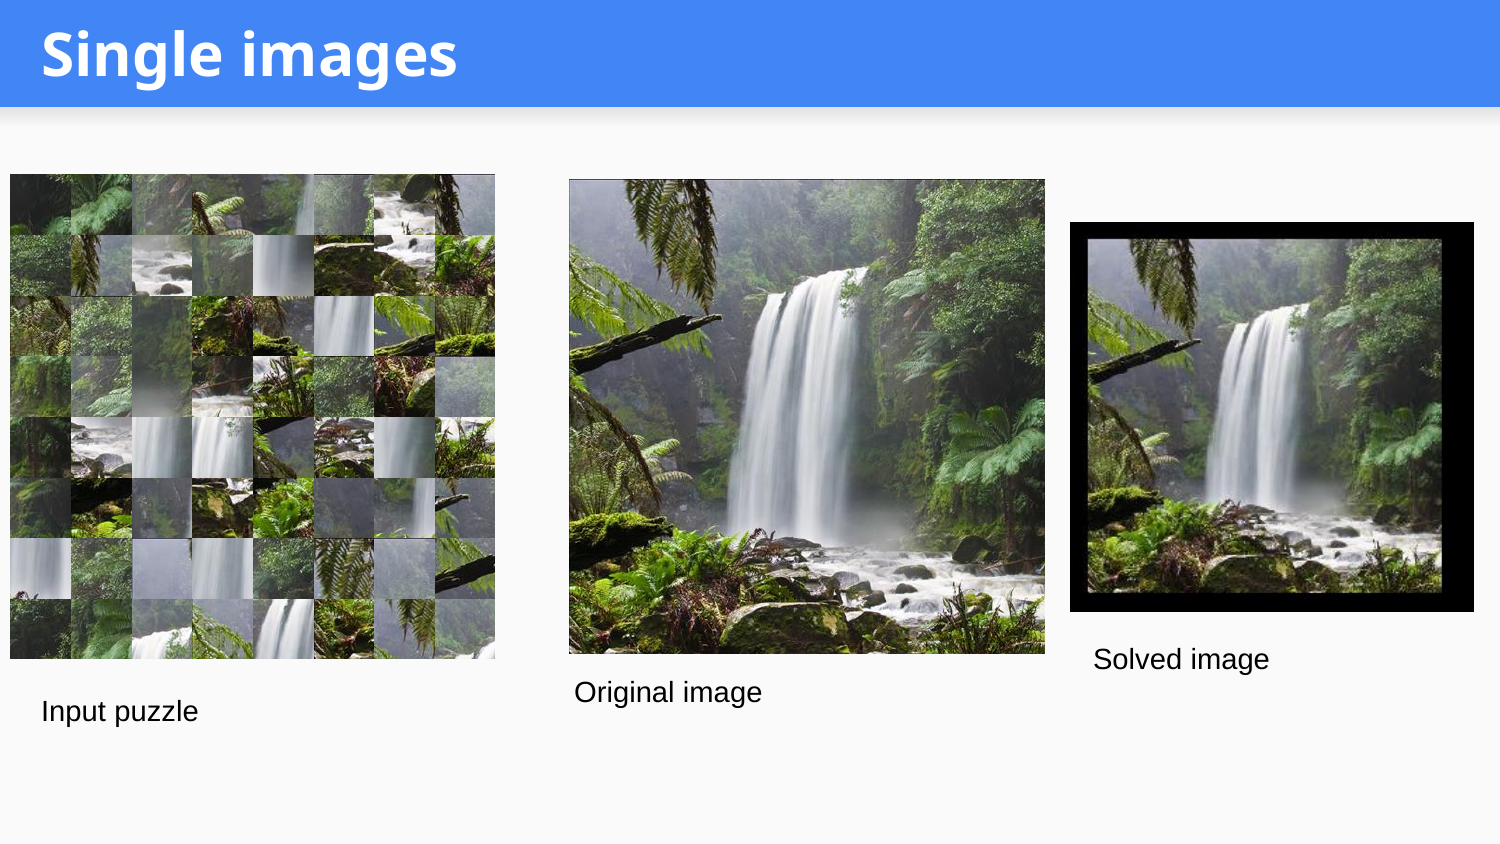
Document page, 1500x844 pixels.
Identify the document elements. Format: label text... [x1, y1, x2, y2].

text_box Solved image [1078, 625, 1500, 678]
text_box Input puzzle [26, 677, 523, 729]
title Single images [26, 75, 1474, 175]
picture [10, 174, 496, 659]
text_box Original image [559, 658, 1056, 711]
picture [1069, 221, 1475, 612]
picture [569, 178, 1045, 655]
